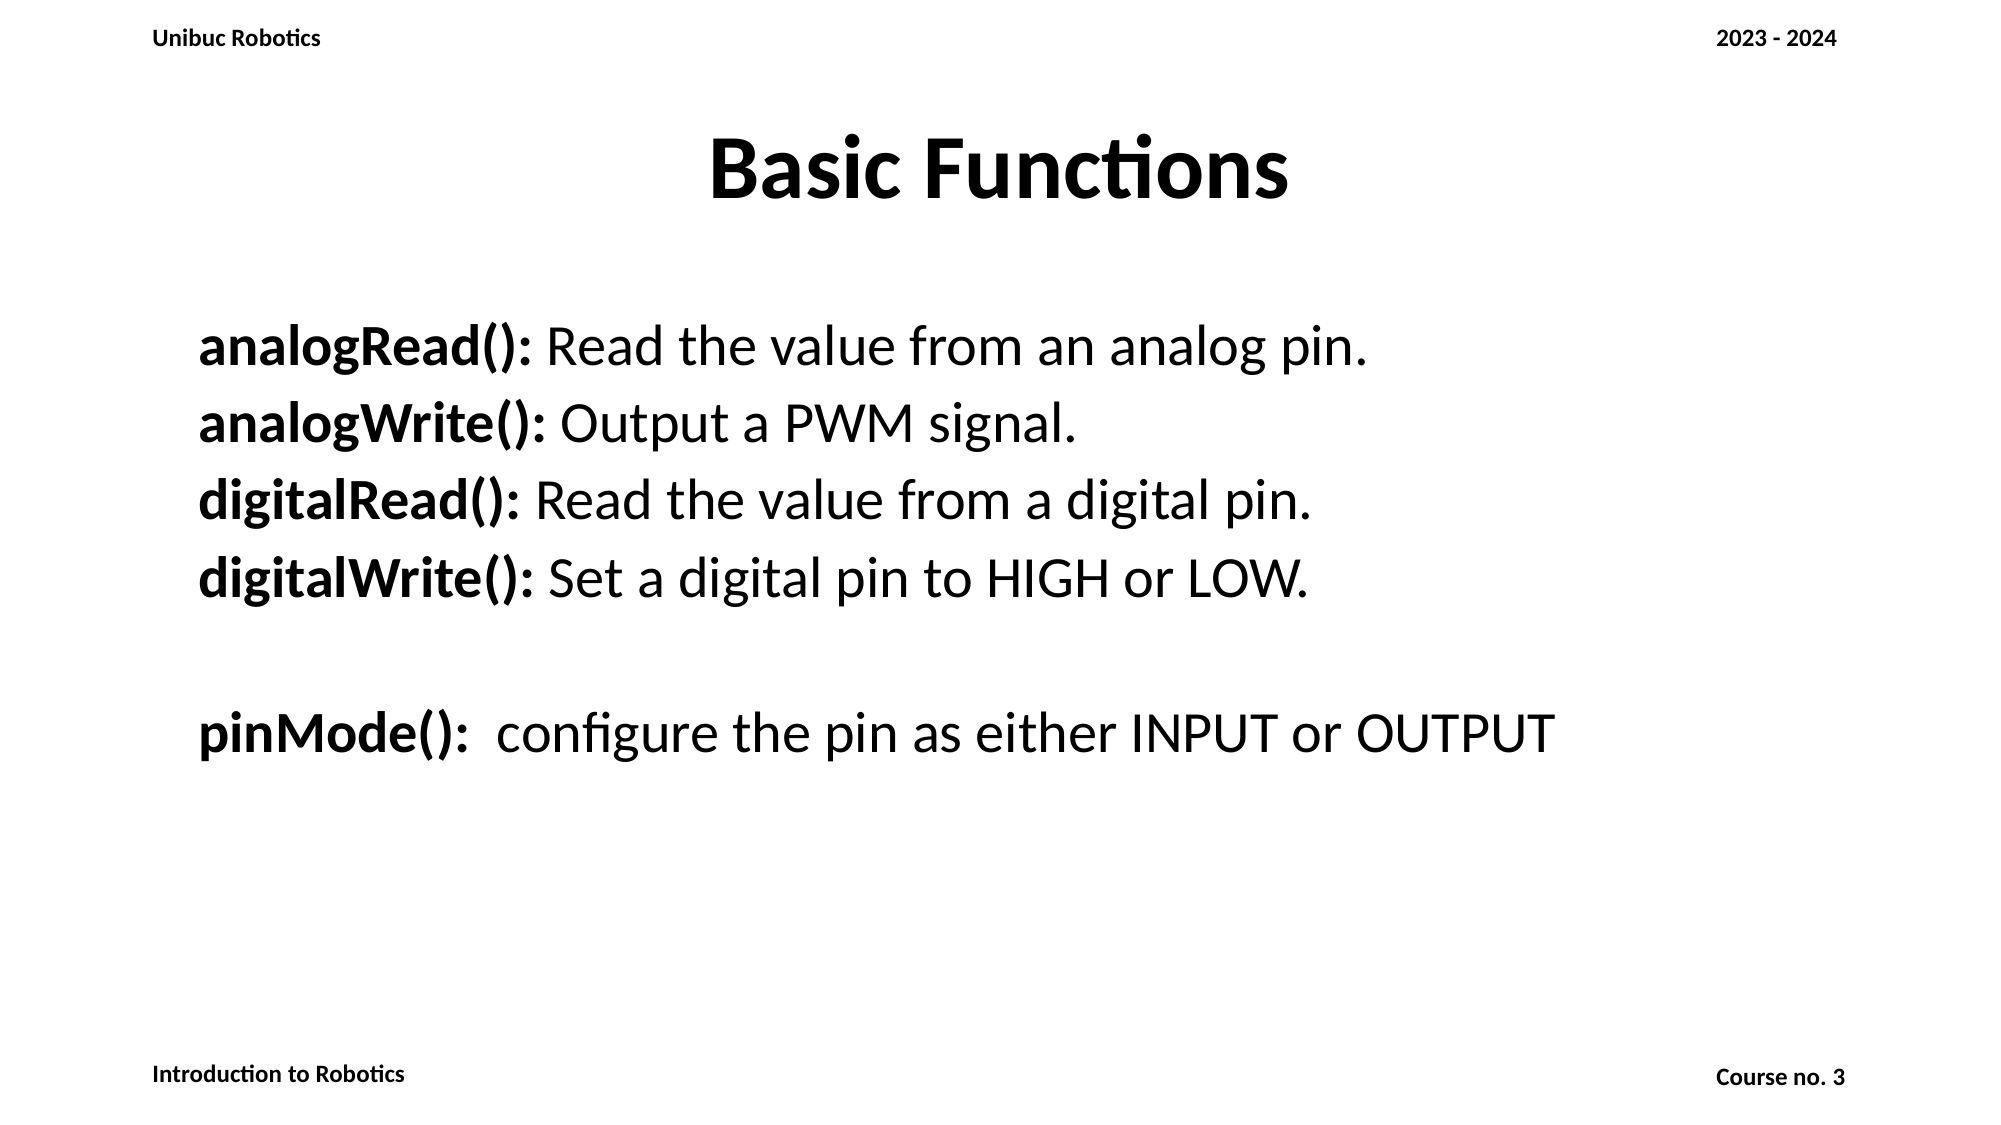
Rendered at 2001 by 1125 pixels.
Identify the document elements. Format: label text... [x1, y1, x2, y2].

list analogRead(): Read the value from an analog pin. analogWrite(): Output a PWM signal. digitalRead(): Read the value from a digital pin. digitalWrite(): Set a digital pin to HIGH or LOW. pinMode(): configure the pin as either INPUT or OUTPUT [183, 299, 1786, 1014]
title Basic Functions [137, 59, 1863, 278]
